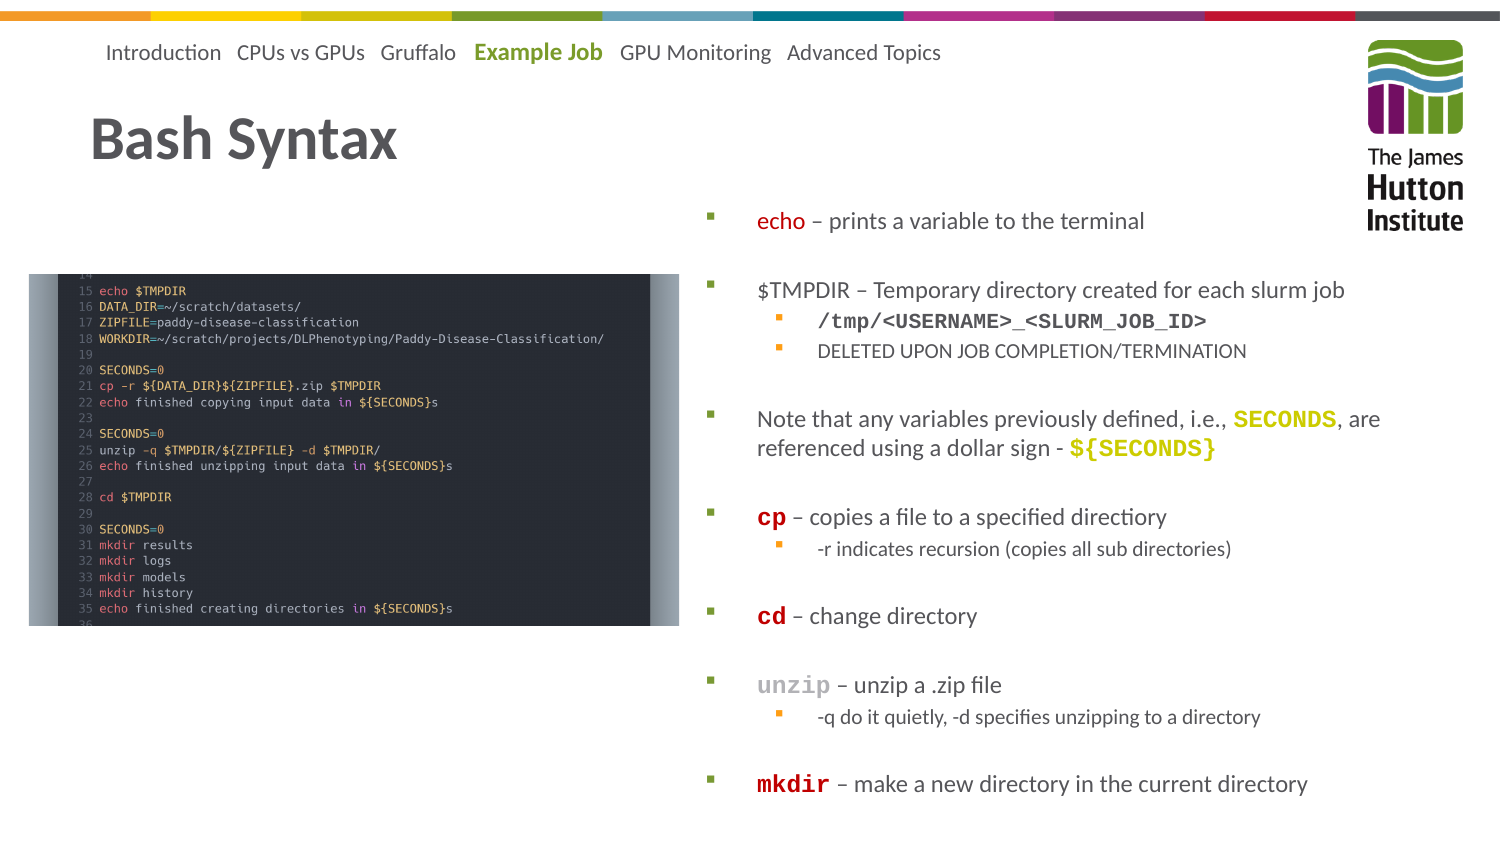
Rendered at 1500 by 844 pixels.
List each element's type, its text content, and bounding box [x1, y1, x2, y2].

picture [28, 274, 680, 626]
list echo – prints a variable to the terminal $TMPDIR – Temporary directory created for each slurm job /tmp/<USERNAME>_<SLURM_JOB_ID> DELETED UPON JOB COMPLETION/TERMINATION Note that any variables previously defined, i.e., SECONDS, are referenced using a dollar sign - ${SECONDS} cp – copies a file to a specified directiory -r indicates recursion (copies all sub directories) cd – change directory unzip – unzip a .zip file -q do it quietly, -d specifies unzipping to a directory mkdir – make a new directory in the current directory [690, 196, 1425, 816]
title Bash Syntax [75, 89, 1284, 180]
picture [0, 11, 1500, 21]
picture [1368, 40, 1463, 231]
footer Introduction CPUs vs GPUs Gruffalo Example Job GPU Monitoring Advanced Topics [75, 27, 1369, 73]
